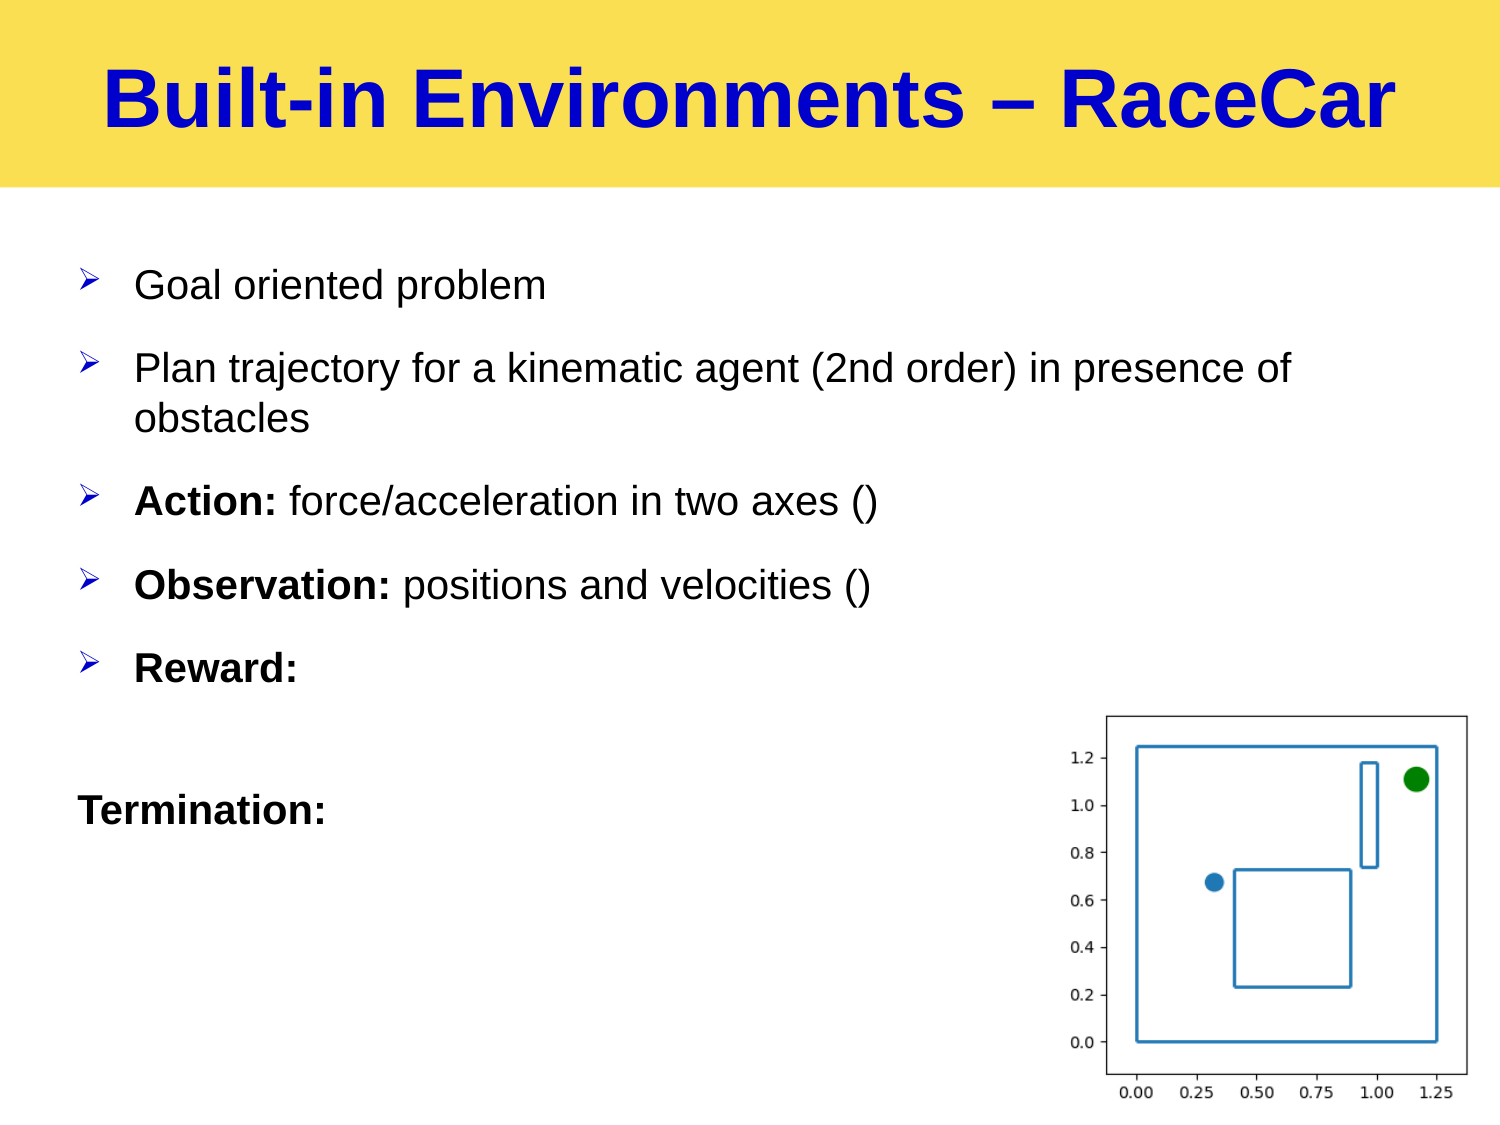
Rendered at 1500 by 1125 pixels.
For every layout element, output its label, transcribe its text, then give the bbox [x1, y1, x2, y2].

picture [1047, 660, 1500, 1125]
title Built-in Environments – RaceCar [0, 0, 1500, 188]
